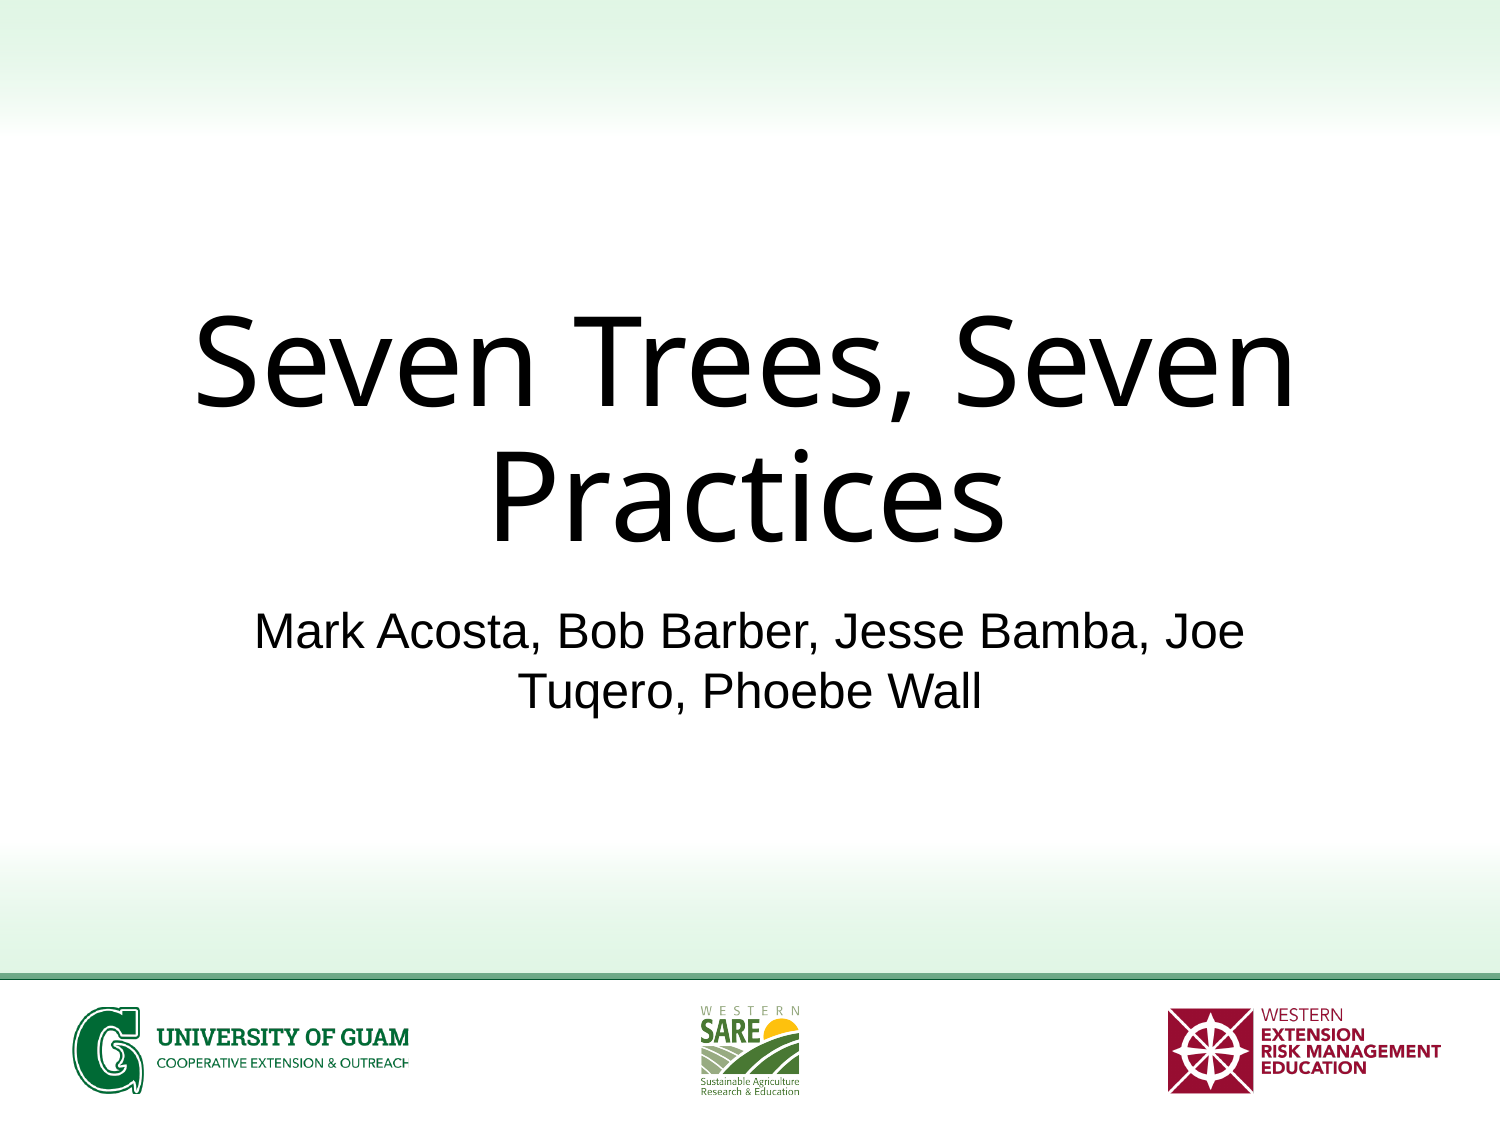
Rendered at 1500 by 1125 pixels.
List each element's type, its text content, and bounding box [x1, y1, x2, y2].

title Seven Trees, Seven Practices [40, 184, 1454, 576]
subtitle Mark Acosta, Bob Barber, Jesse Bamba, Joe Tuqero, Phoebe Wall [187, 590, 1313, 863]
picture [1168, 1008, 1441, 1094]
picture [689, 994, 811, 1107]
